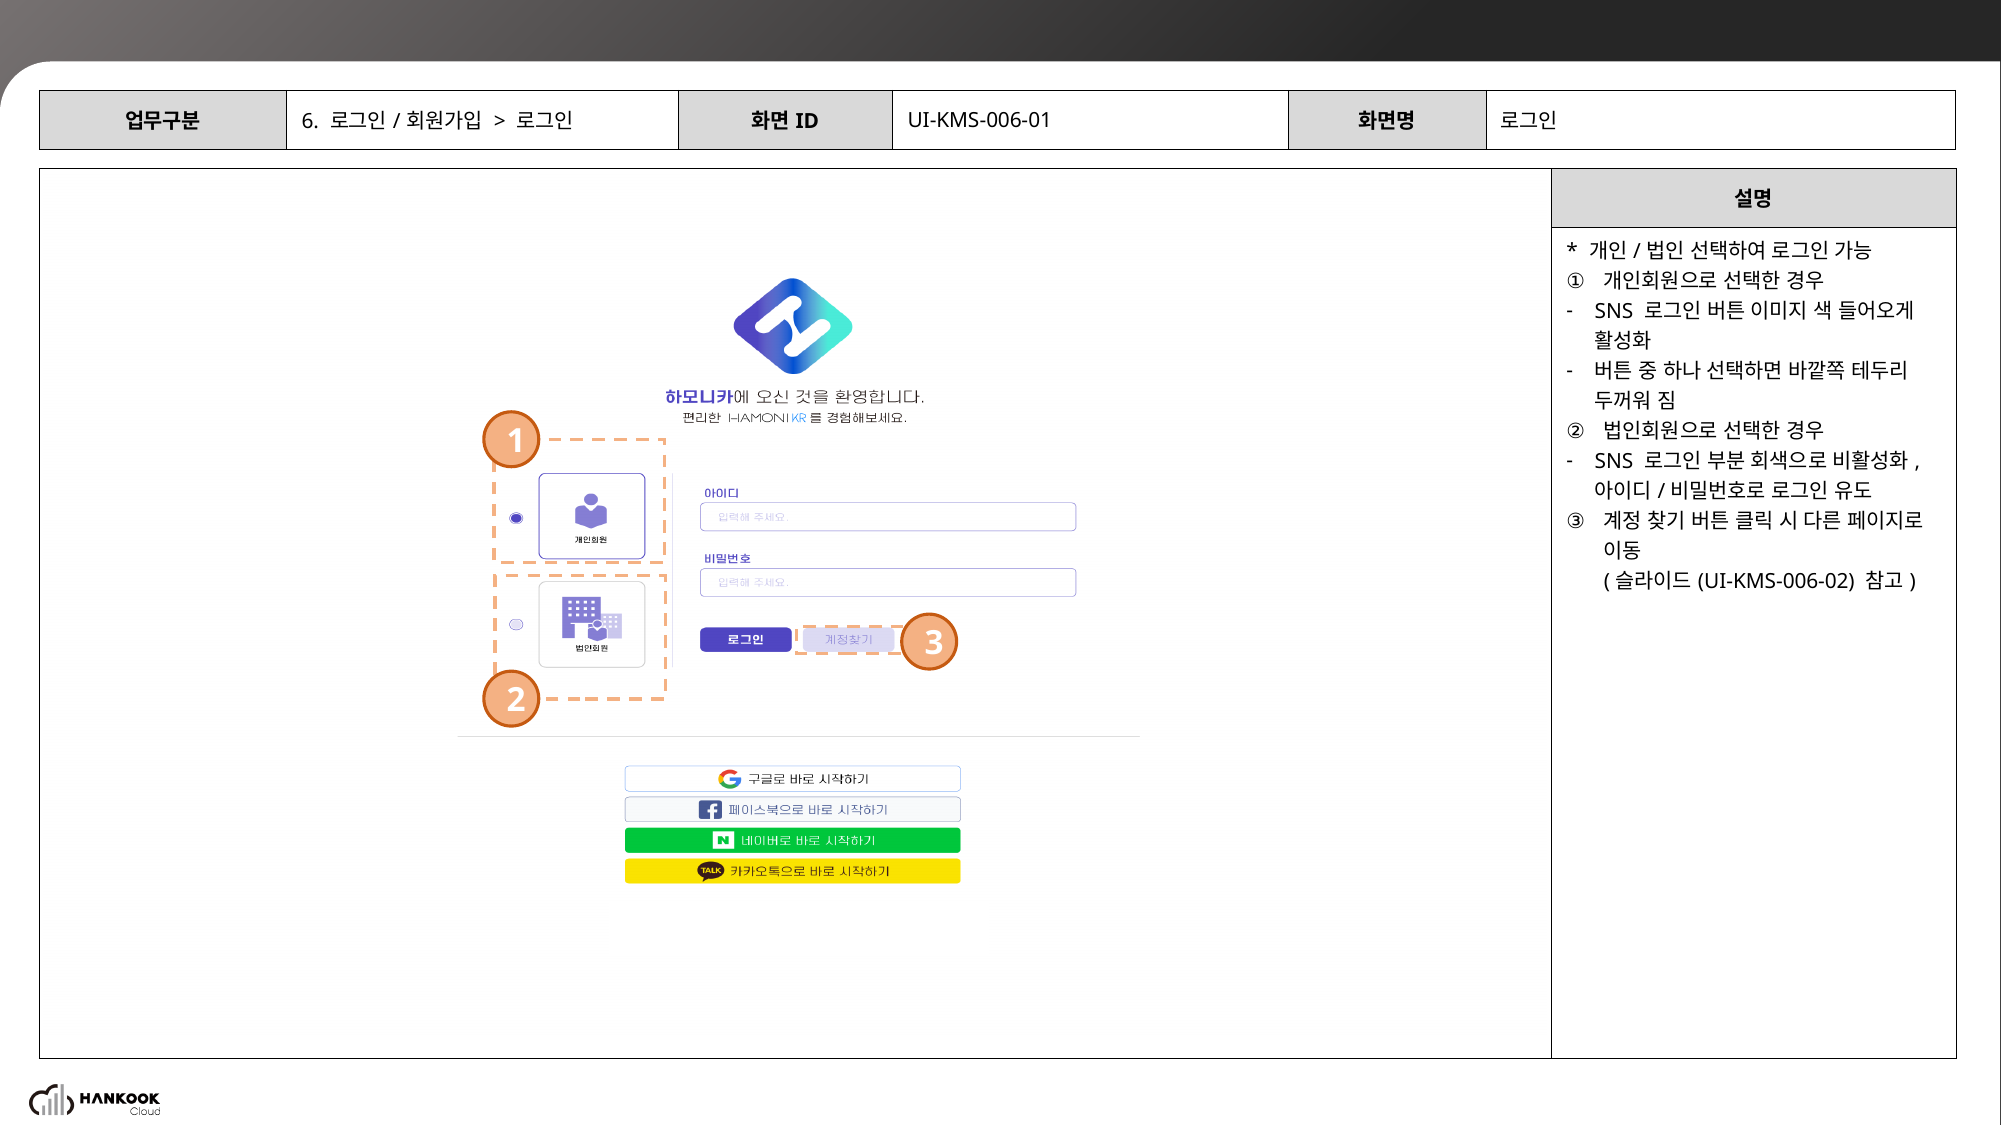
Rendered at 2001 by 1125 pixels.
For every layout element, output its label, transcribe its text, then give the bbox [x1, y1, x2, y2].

table_header [40, 169, 1551, 1058]
table_cell * 개인/법인 선택하여 로그인 가능 개인회원으로 선택한 경우 SNS 로그인 버튼 이미지 색 들어오게 활성화 버튼 중 하나 선택하면 바깥쪽 테두리 두꺼워 짐 법인회원으로 선택한 경우 SNS 로그인 부분 회색으로 비활성화, 아이디/비밀번호로 로그인 유도 계정 찾기 버튼 클릭 시 다른 페이지로 이동 (슬라이드(UI-KMS-006-02) 참고) [1552, 228, 1956, 1058]
table_header 6. 로그인/회원가입 > 로그인 [287, 91, 678, 149]
table_header 업무구분 [40, 91, 286, 149]
picture [29, 1084, 160, 1116]
table_header UI-KMS-006-01 [893, 91, 1288, 149]
picture [43, 172, 1547, 1035]
table_header 화면명 [1289, 91, 1486, 149]
table_header 로그인 [1487, 91, 1955, 149]
table_header 설명 [1552, 169, 1956, 227]
table_header 화면ID [679, 91, 892, 149]
